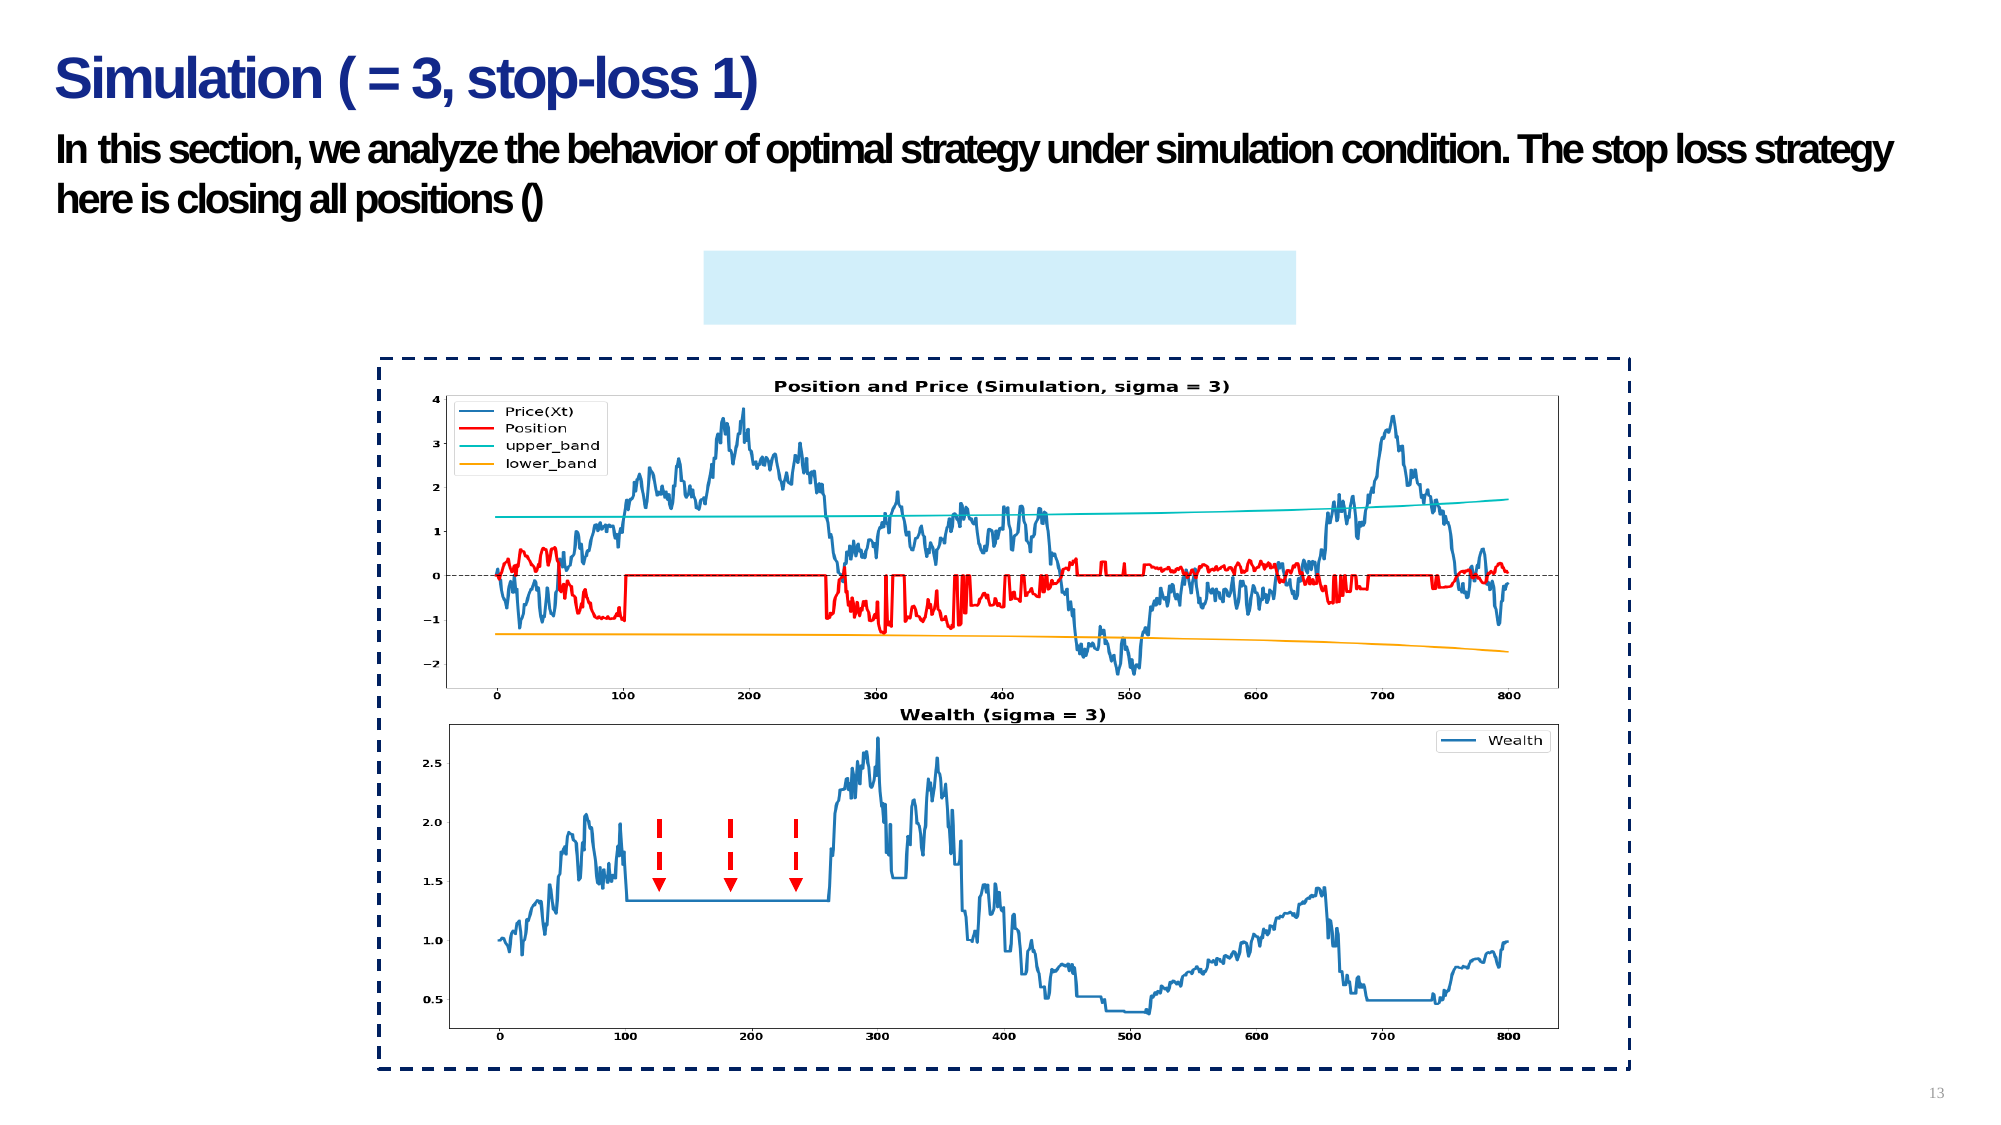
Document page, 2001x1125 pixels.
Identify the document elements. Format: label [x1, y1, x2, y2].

picture [416, 376, 1563, 1047]
text_box [378, 358, 1630, 1069]
